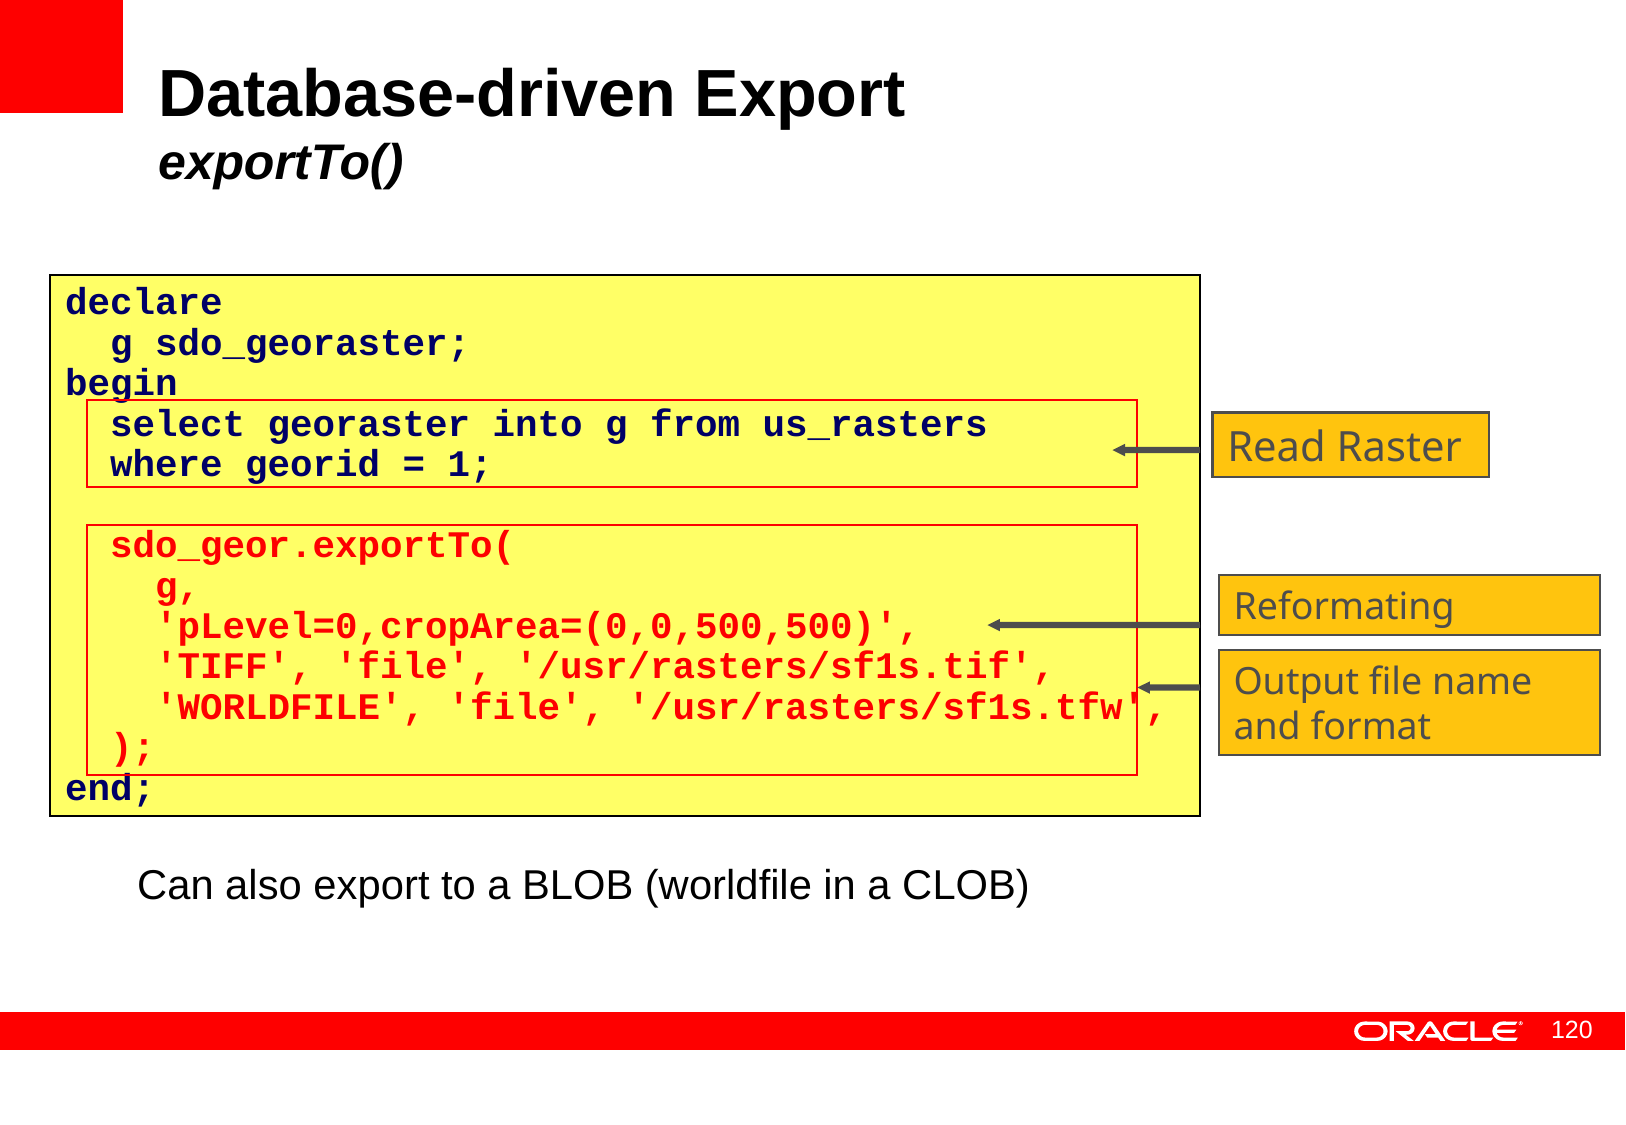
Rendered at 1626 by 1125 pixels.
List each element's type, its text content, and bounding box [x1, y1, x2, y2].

text_box Output file name and format [1218, 649, 1600, 755]
picture [0, 1012, 1625, 1050]
picture [0, 0, 123, 113]
text_box [87, 399, 1138, 488]
text_box Read Raster [1212, 412, 1490, 478]
text_box [1137, 683, 1201, 692]
text_box Reformating [1218, 574, 1600, 635]
title Database-driven Export exportTo() [157, 49, 1506, 205]
text_box [87, 525, 1138, 775]
text_box [987, 620, 1201, 630]
text_box Can also export to a BLOB (worldfile in a CLOB) [121, 849, 1504, 975]
text_box declare g sdo_georaster; begin select georaster into g from us_rasters where georid = 1; sdo_geor.exportTo( g, 'pLevel=0,cropArea=(0,0,500,500)', 'TIFF', 'file', '/usr/rasters/sf1s.tif', 'WORLDFILE', 'file', '/usr/rasters/sf1s.tfw', ); end; [50, 275, 1200, 816]
text_box [1112, 445, 1201, 455]
